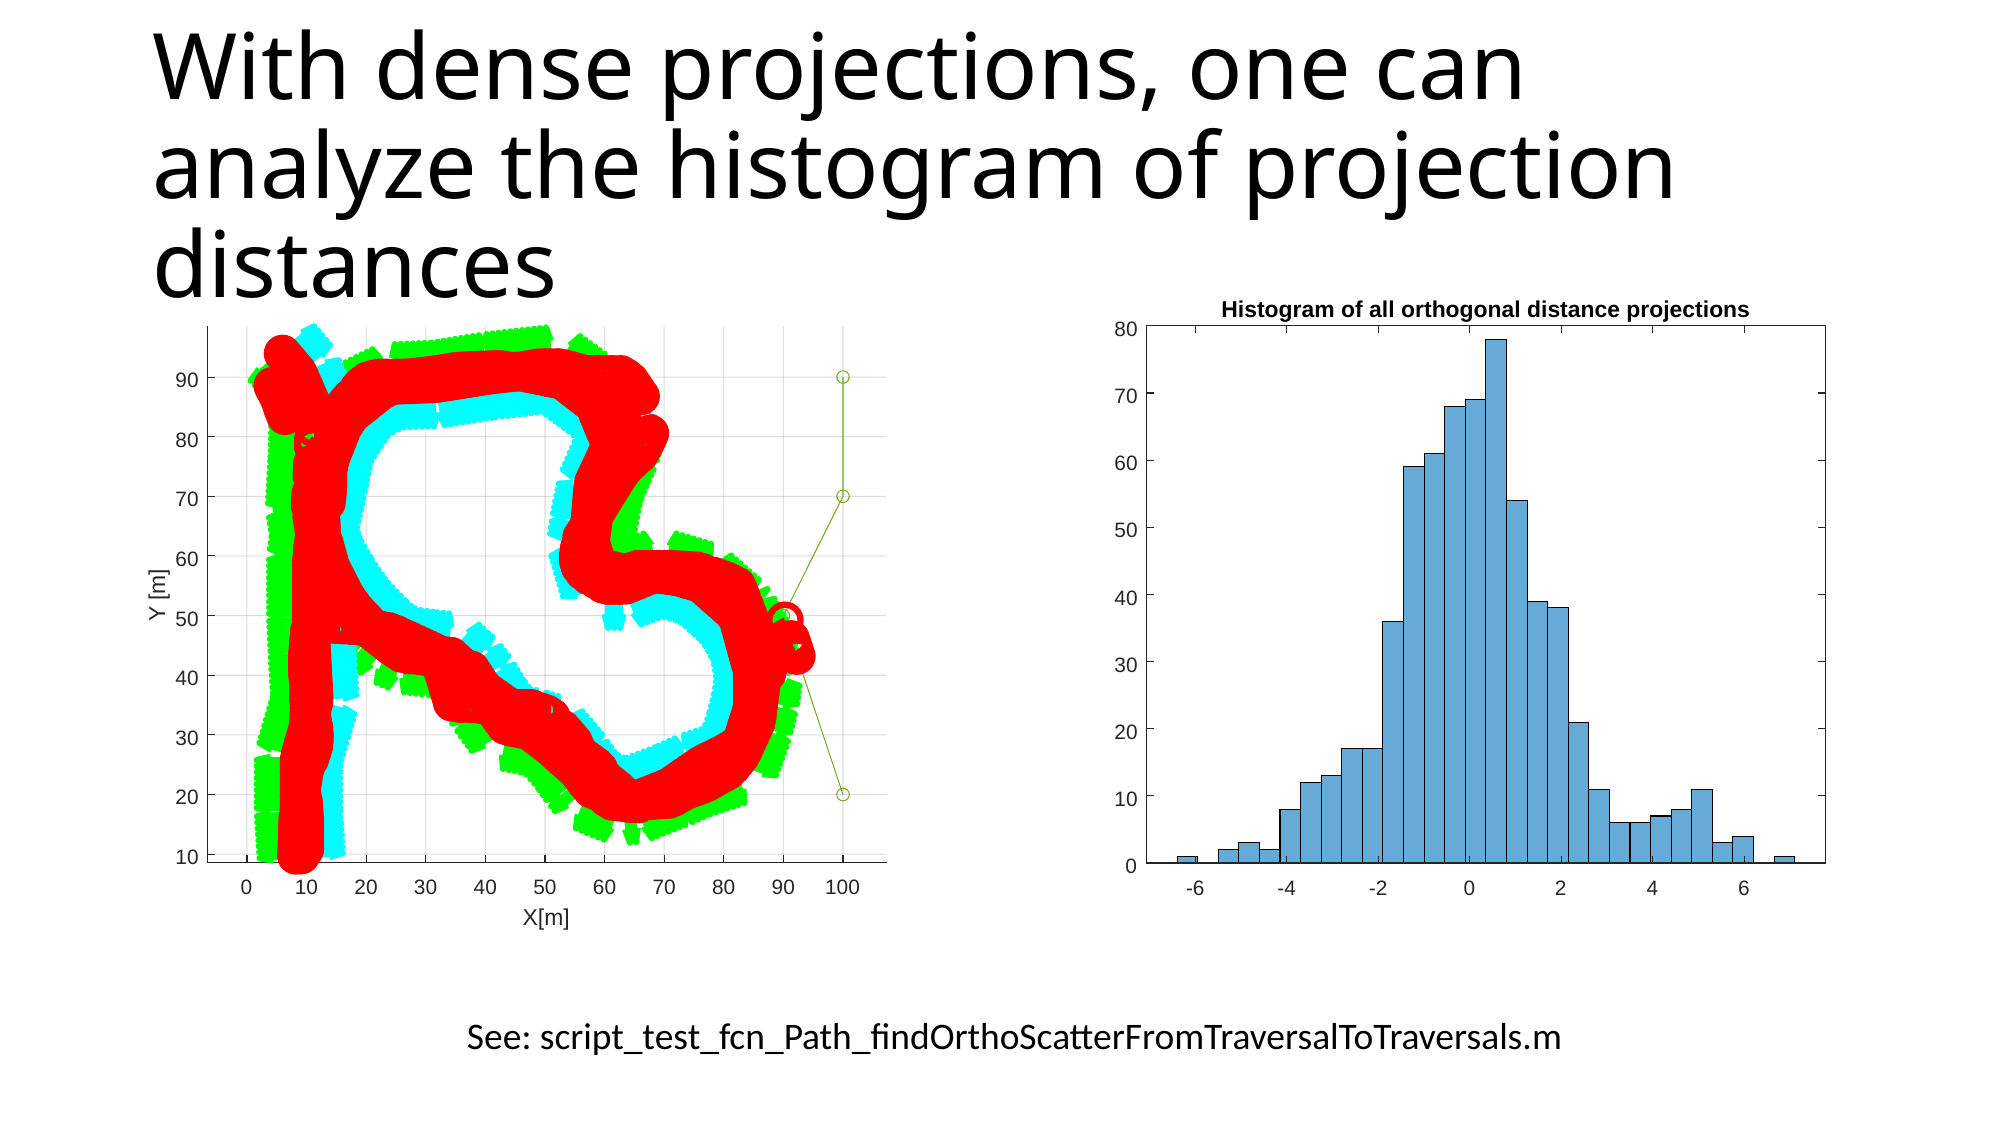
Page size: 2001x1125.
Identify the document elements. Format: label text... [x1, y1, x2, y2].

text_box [92, 277, 1907, 934]
text_box See: script_test_fcn_Path_findOrthoScatterFromTraversalToTraversals.m [452, 1004, 1578, 1065]
title With dense projections, one can analyze the histogram of projection distances [137, 59, 1863, 277]
